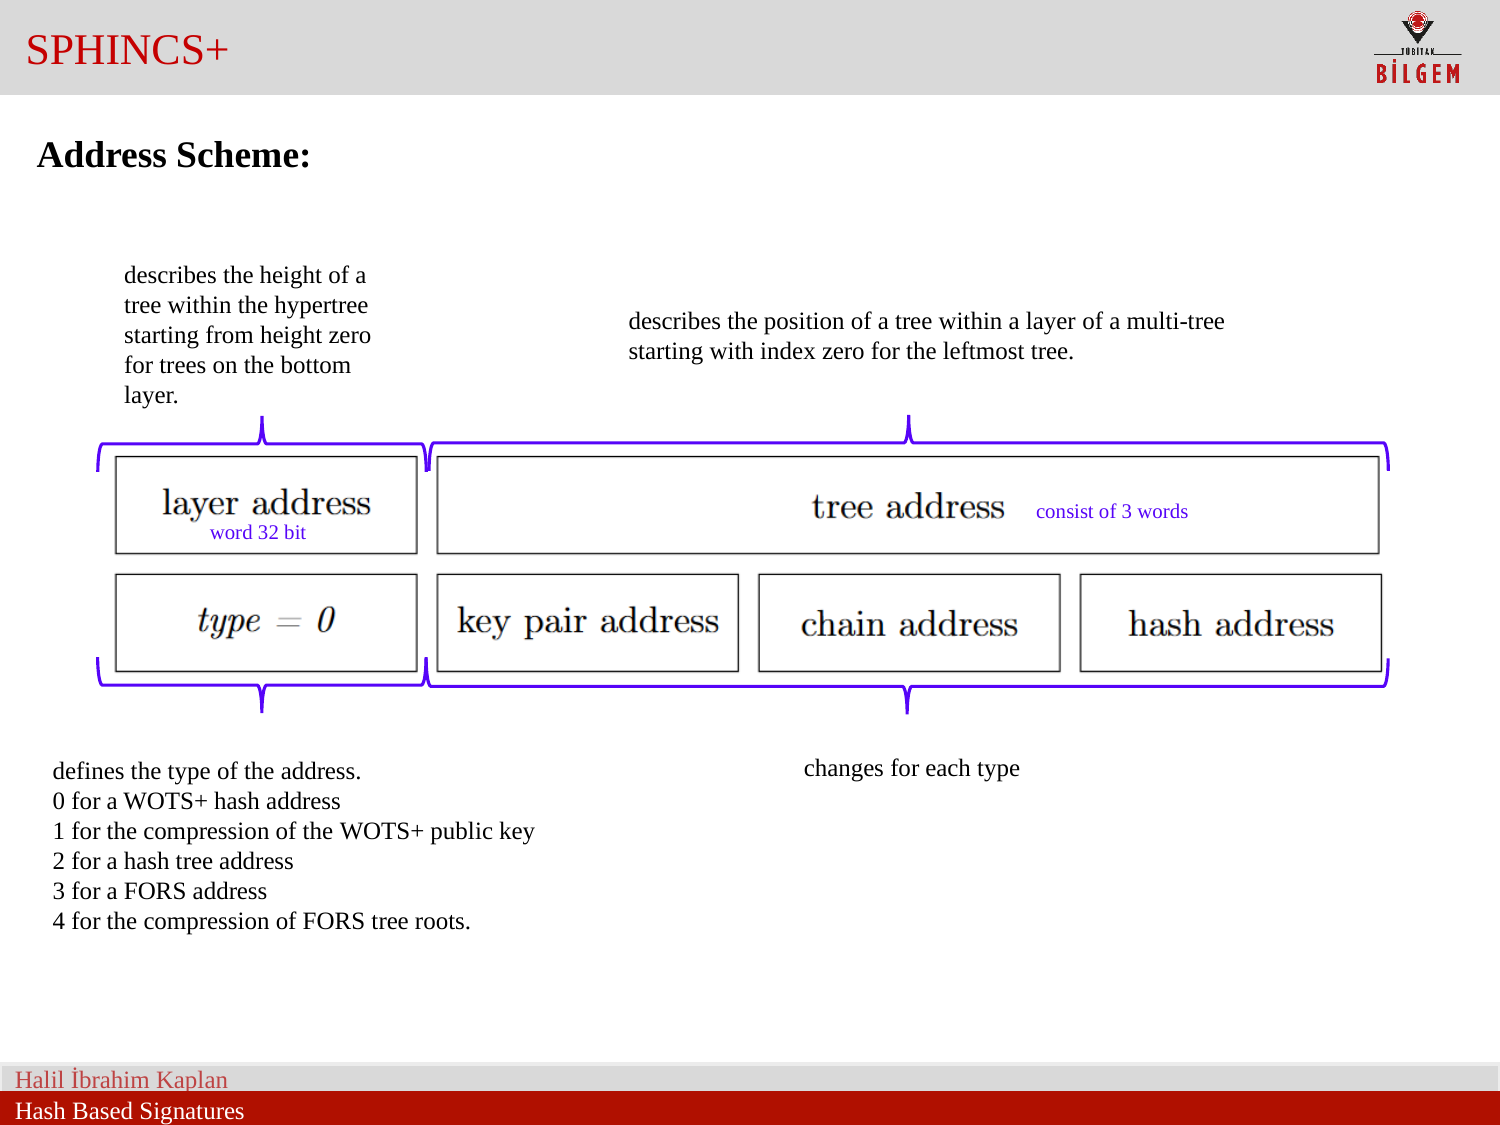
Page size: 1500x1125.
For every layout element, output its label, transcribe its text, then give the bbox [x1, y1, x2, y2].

text_box Address Scheme: [21, 123, 502, 183]
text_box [0, 0, 1500, 98]
text_box [96, 657, 111, 686]
text_box [257, 687, 266, 714]
text_box Hash Based Signatures [0, 1091, 1500, 1125]
text_box describes the position of a tree within a layer of a multi-tree starting with index zero for the leftmost tree. [613, 296, 1255, 372]
text_box [430, 687, 1384, 715]
text_box defines the type of the address. 0 for a WOTS+ hash address 1 for the compression of the WOTS+ public key 2 for a hash tree address 3 for a FORS address 4 for the compression of FORS tree roots. [37, 747, 562, 942]
text_box Halil İbrahim Kaplan [0, 1062, 1500, 1091]
picture [111, 449, 1389, 679]
text_box changes for each type [789, 744, 1053, 789]
text_box [430, 414, 1388, 448]
text_box [97, 416, 425, 472]
text_box describes the height of a tree within the hypertree starting from height zero for trees on the bottom layer. [109, 251, 415, 416]
